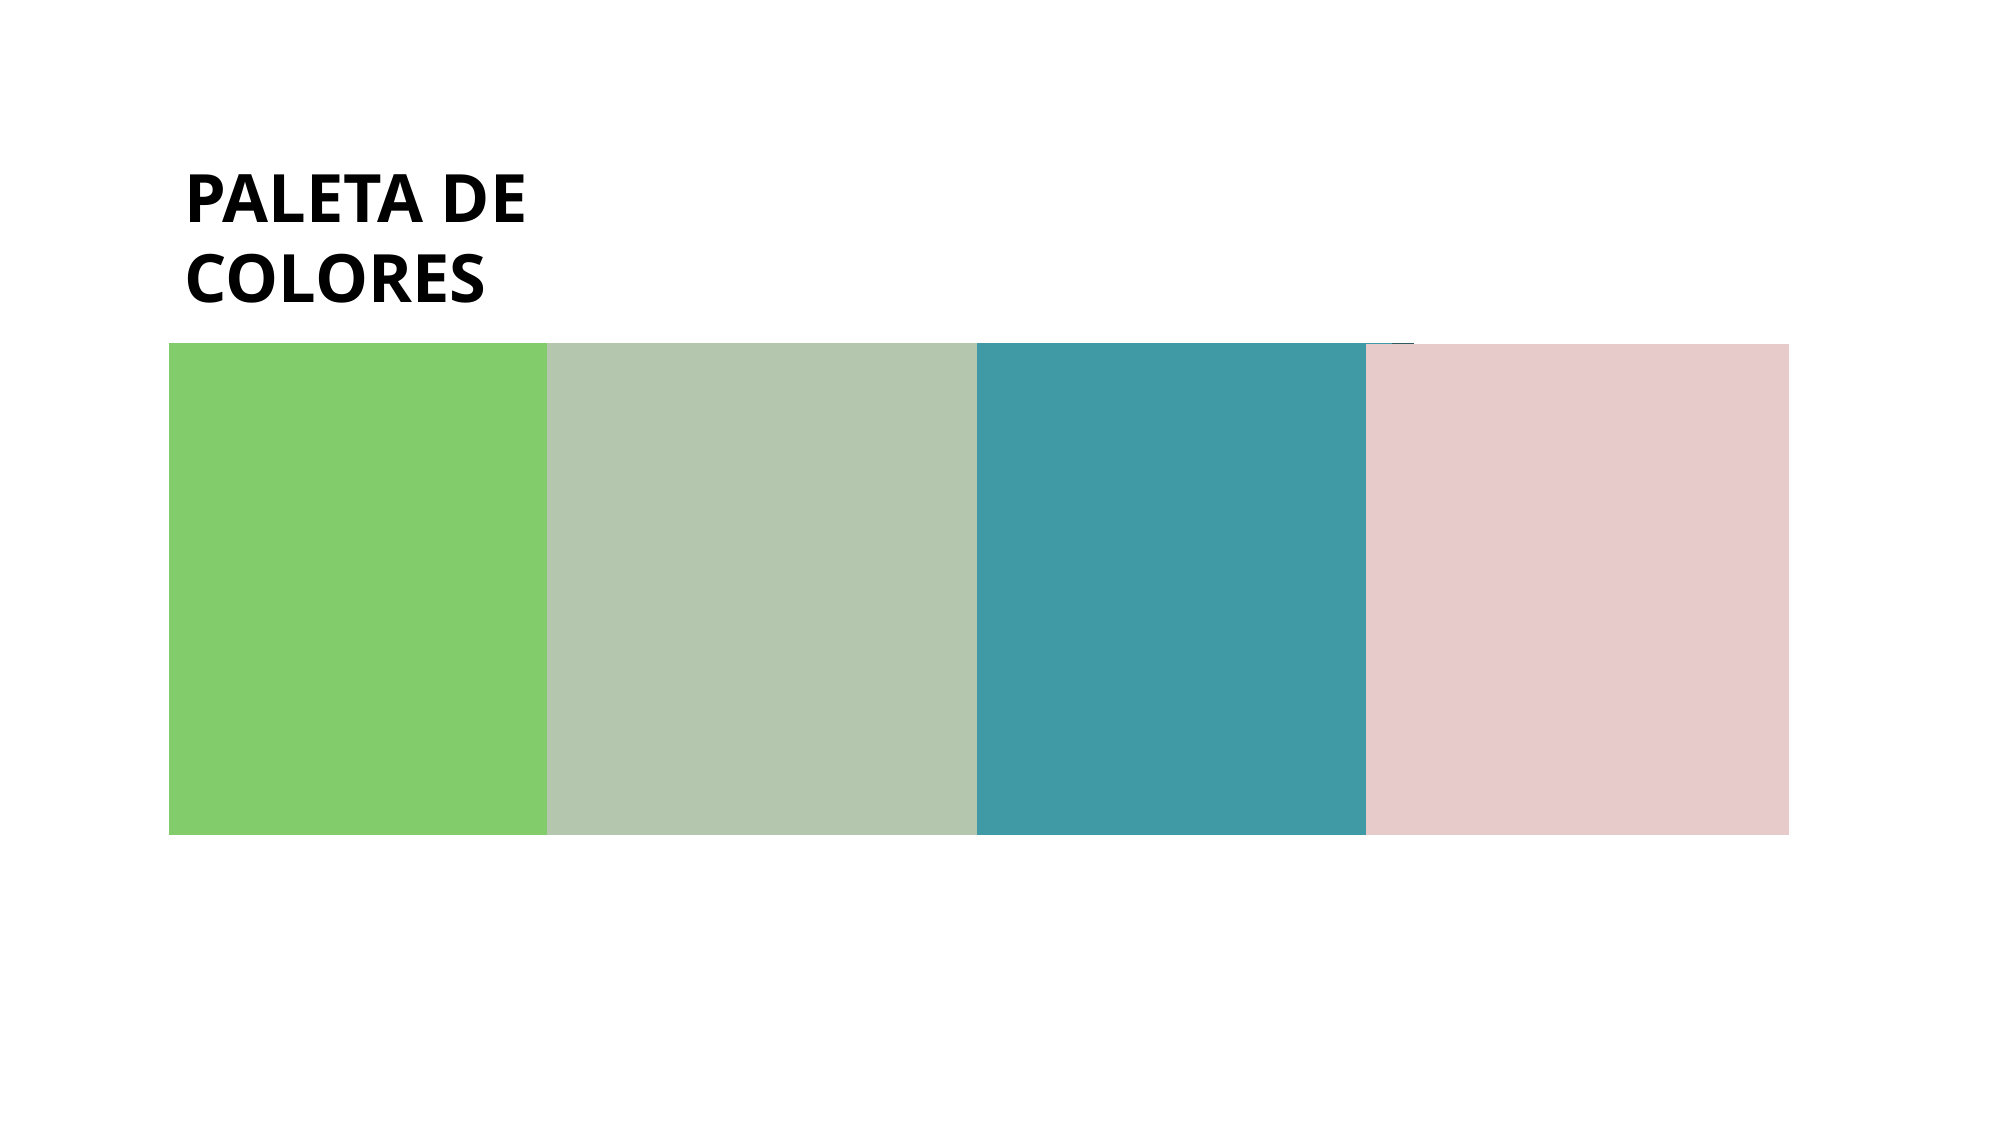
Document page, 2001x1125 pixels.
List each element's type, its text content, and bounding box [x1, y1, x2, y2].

text_box PALETA DE COLORES [169, 148, 827, 323]
picture [169, 343, 1789, 835]
